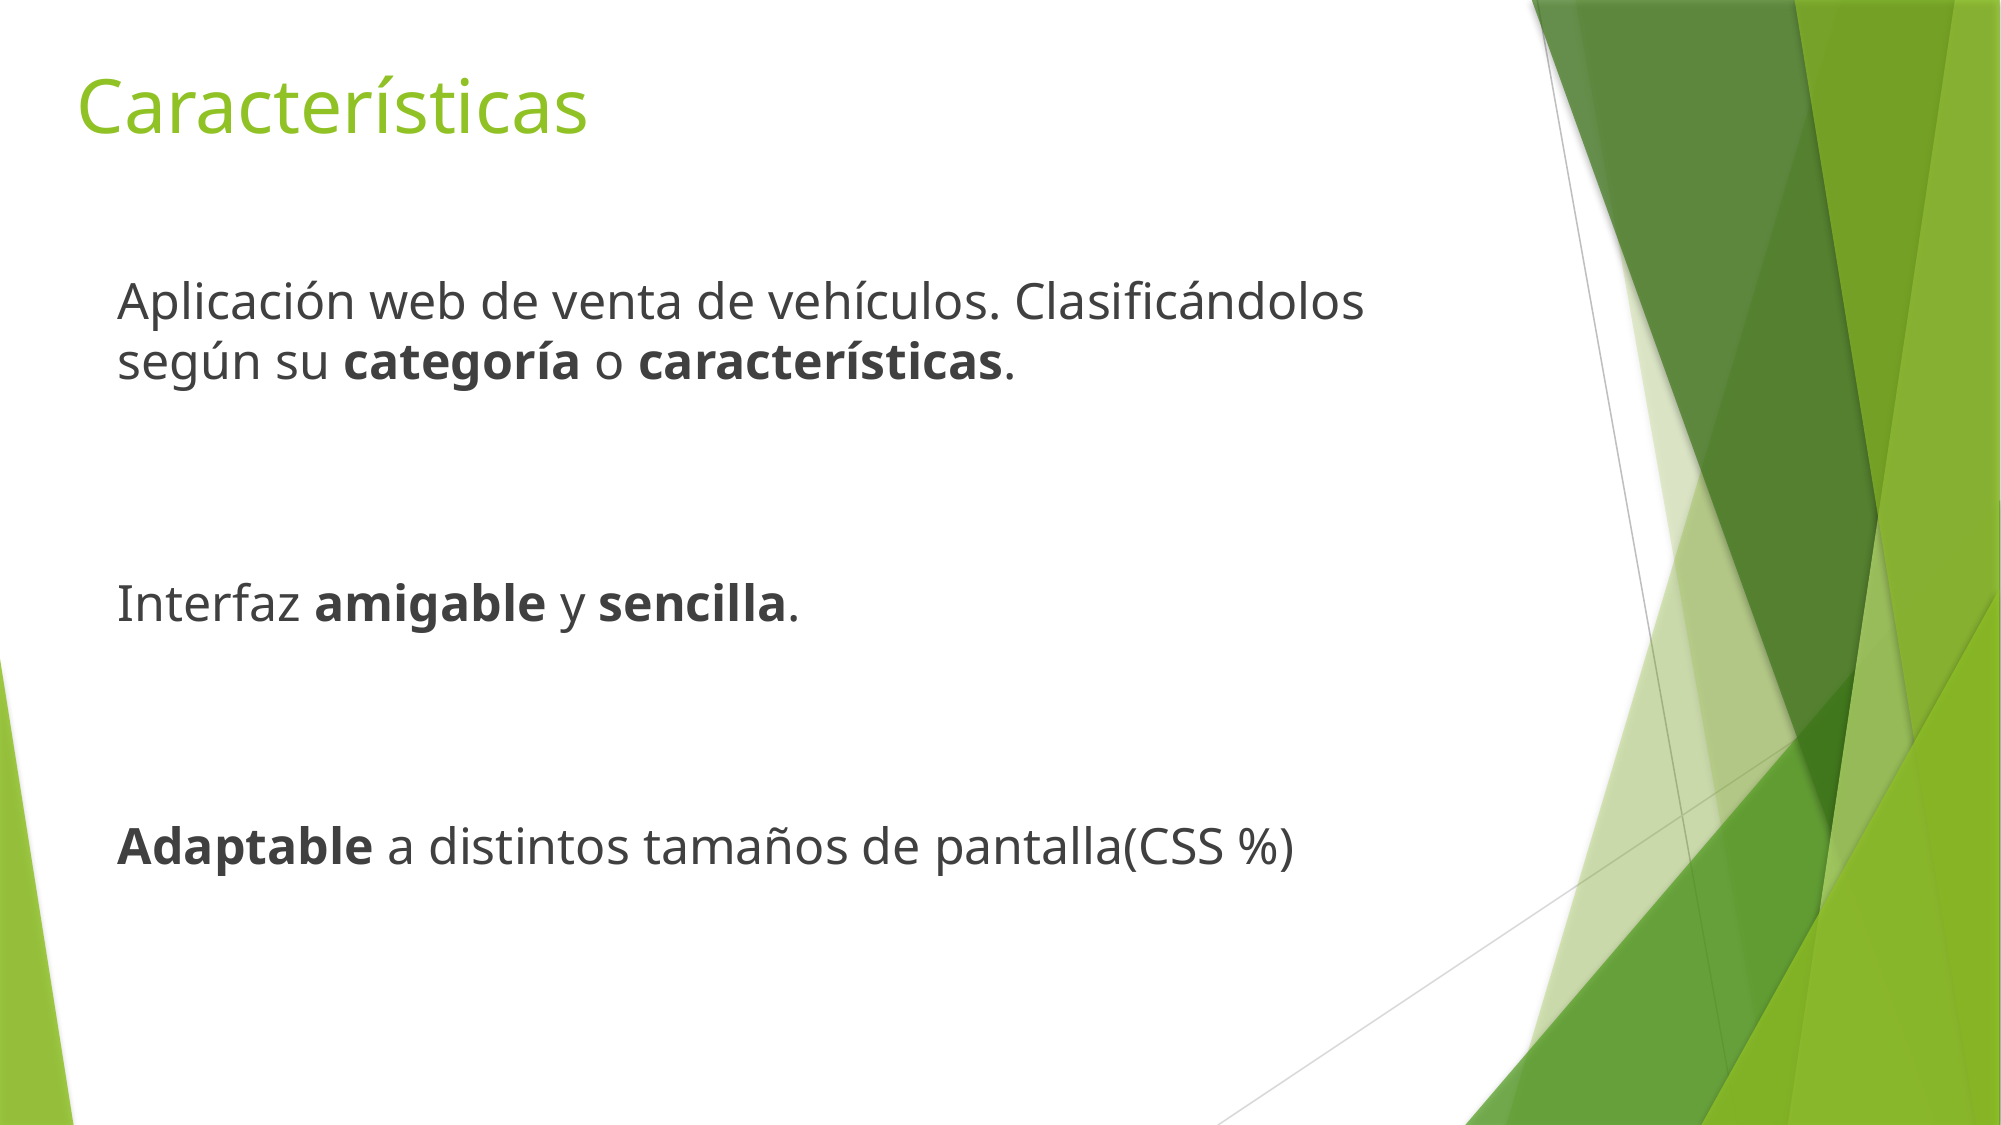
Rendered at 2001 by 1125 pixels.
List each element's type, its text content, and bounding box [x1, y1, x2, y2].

title Características [61, 50, 1706, 339]
list Aplicación web de venta de vehículos. Clasificándolos según su categoría o características. Interfaz amigable y sencilla. Adaptable a distintos tamaños de pantalla(CSS %) [102, 261, 1513, 899]
